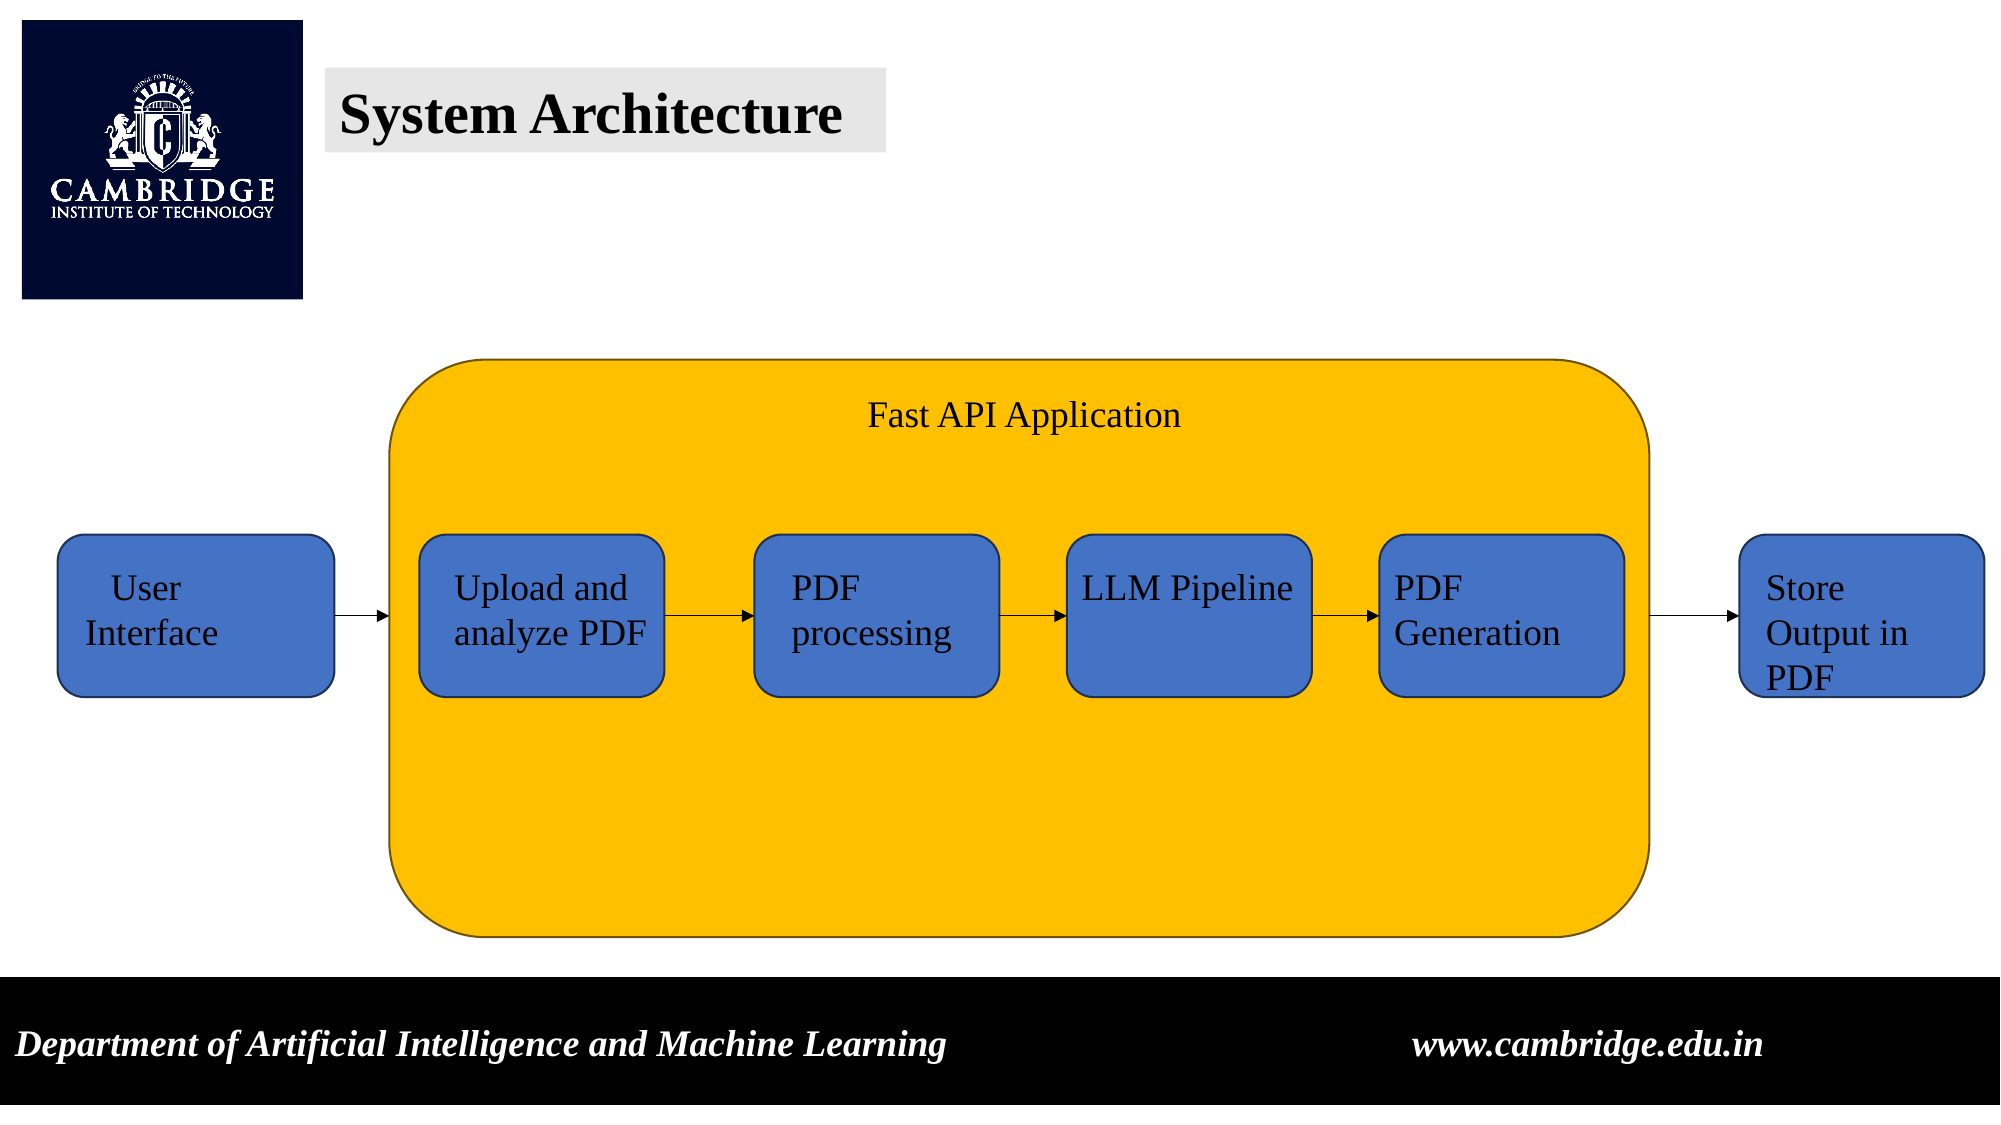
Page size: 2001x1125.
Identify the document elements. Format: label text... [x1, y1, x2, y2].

text_box [1379, 533, 1625, 555]
text_box PDF Generation [1379, 555, 1625, 661]
text_box Department of Artificial Intelligence and Machine Learning www.cambridge.edu.in [0, 977, 2000, 1105]
text_box Store Output in PDF [1750, 555, 1967, 706]
text_box [1378, 556, 1626, 699]
text_box LLM Pipeline [1066, 555, 1312, 616]
text_box System Architecture [324, 67, 887, 153]
text_box [1066, 533, 1313, 615]
text_box [1065, 616, 1313, 699]
text_box Fast API Application [628, 382, 1421, 443]
text_box [388, 358, 1651, 939]
picture [51, 74, 274, 218]
text_box User Interface [70, 555, 316, 661]
text_box [56, 533, 336, 699]
text_box [753, 533, 1001, 699]
text_box [418, 533, 666, 699]
text_box Upload and analyze PDF [439, 555, 687, 661]
text_box [1738, 533, 1986, 697]
text_box PDF processing [776, 555, 1000, 661]
